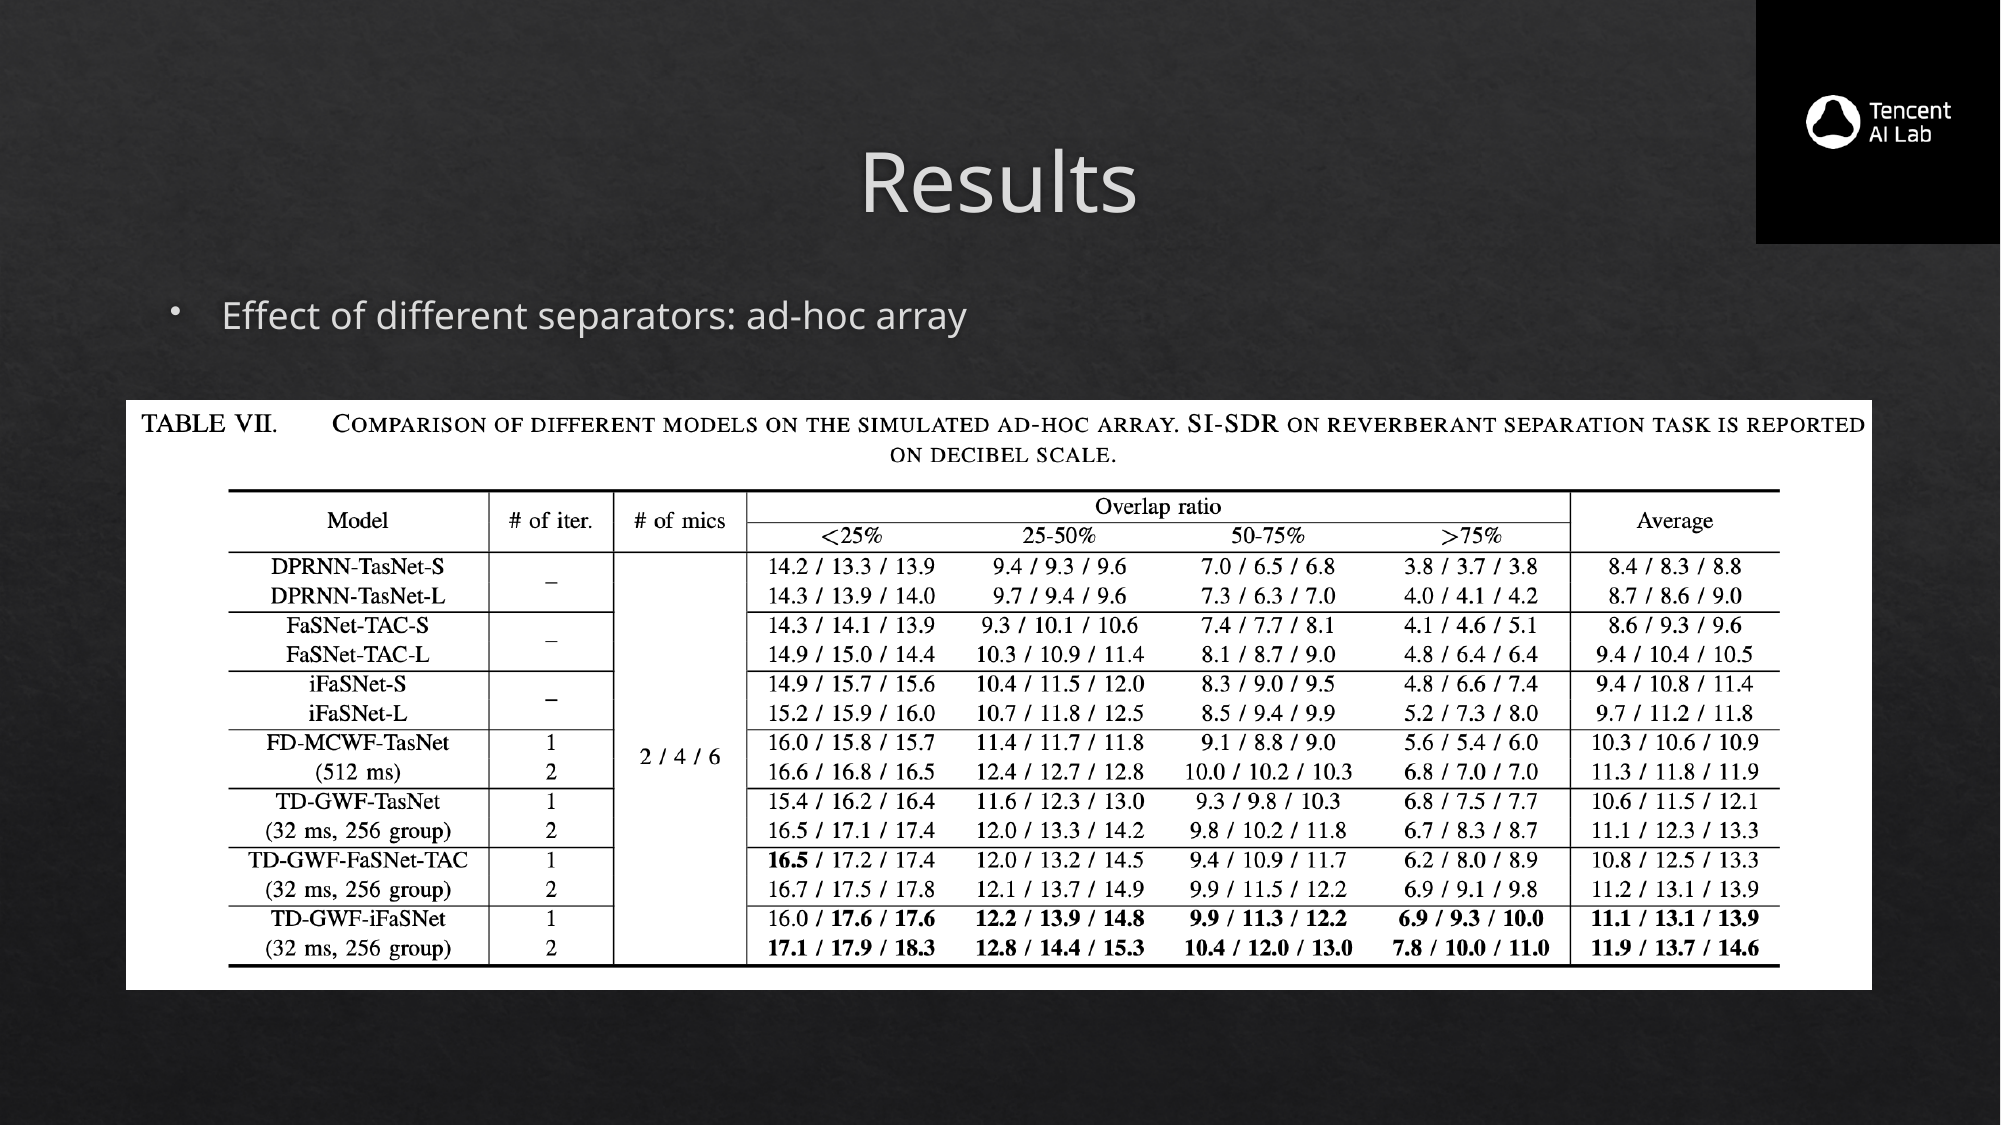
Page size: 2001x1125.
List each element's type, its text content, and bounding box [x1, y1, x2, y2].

title Results [149, 99, 1849, 260]
picture [1756, 0, 2000, 244]
list Effect of different separators: ad-hoc array [149, 284, 1849, 396]
picture [126, 400, 1872, 991]
